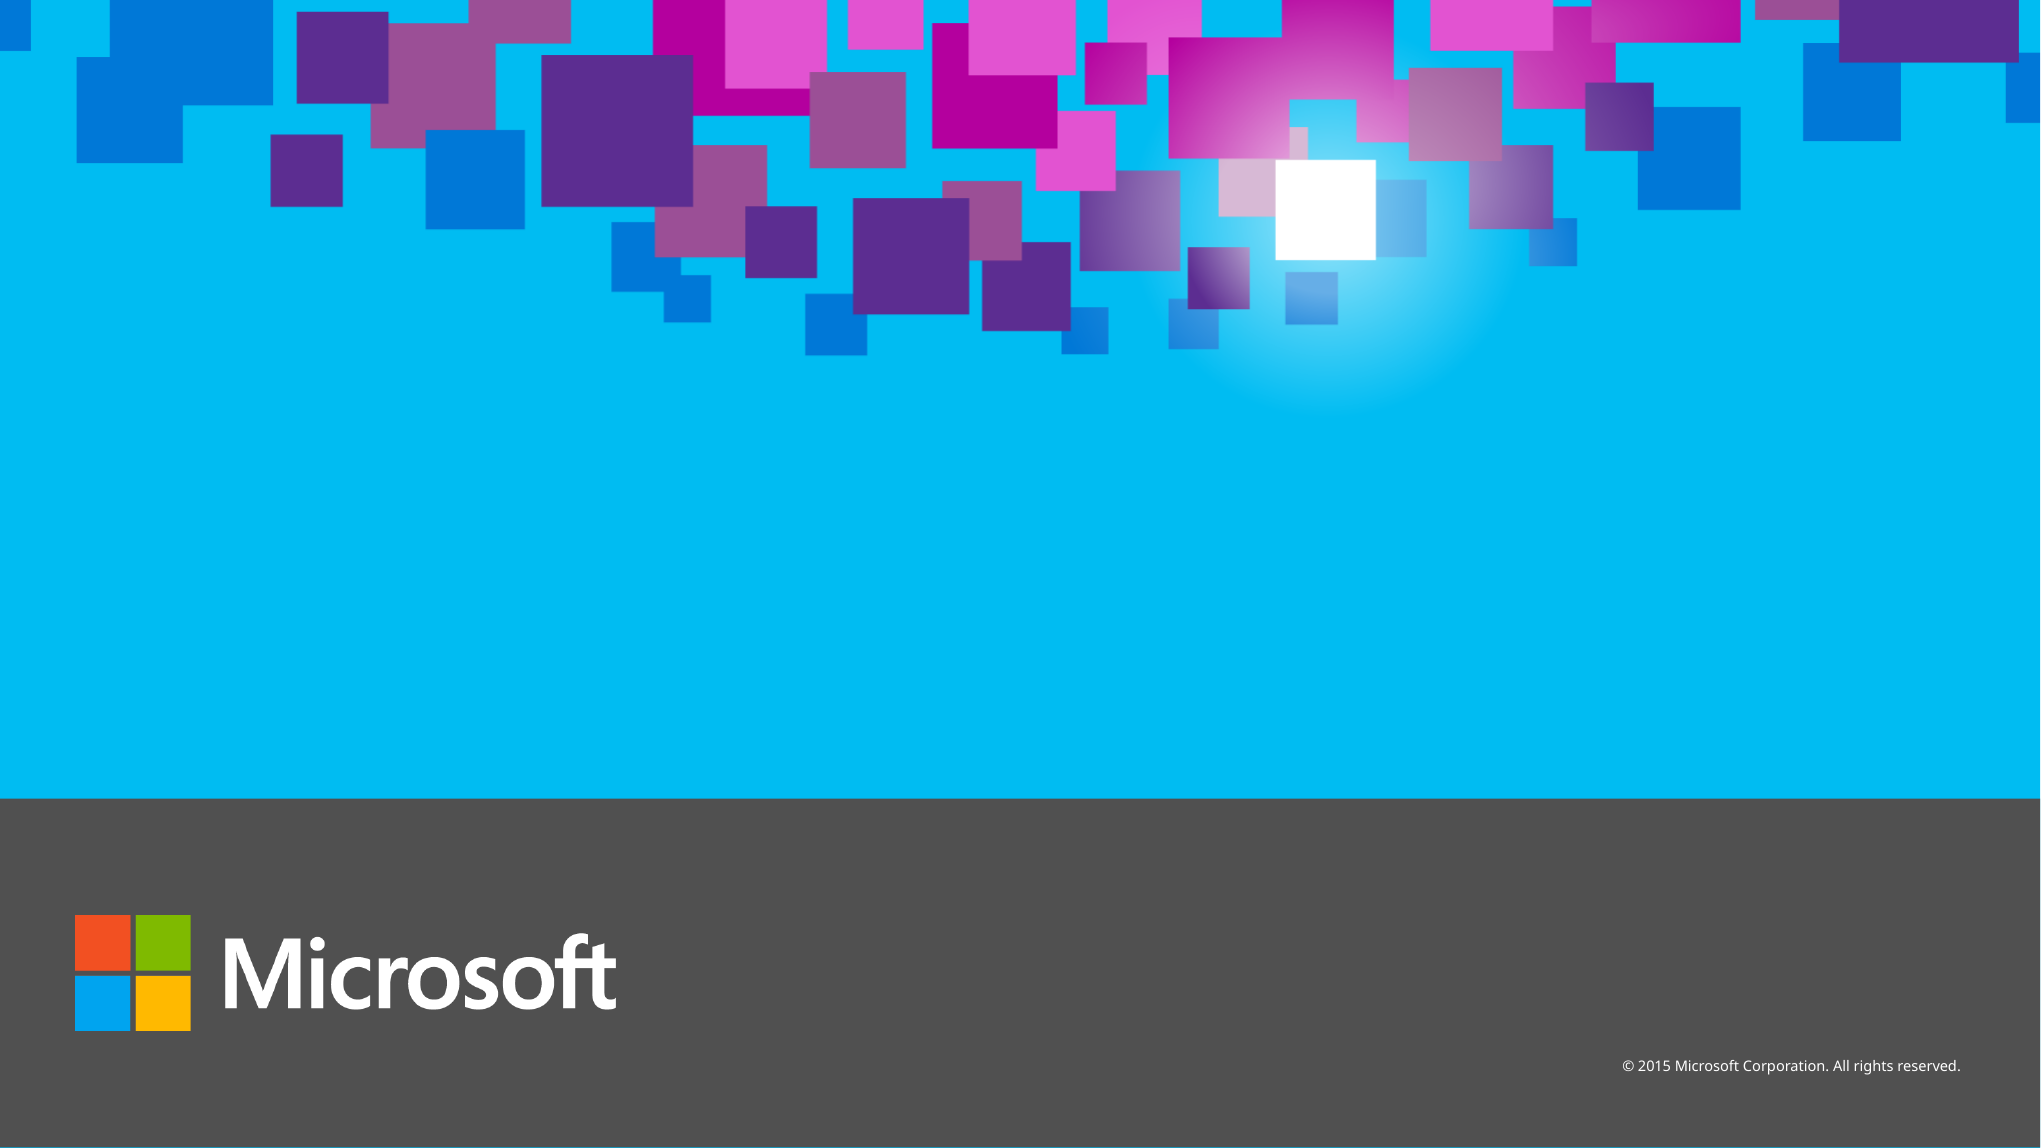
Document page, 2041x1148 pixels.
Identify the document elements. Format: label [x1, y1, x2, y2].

picture [1756, 0, 2041, 140]
picture [848, 0, 923, 49]
picture [297, 0, 571, 228]
picture [78, 0, 272, 162]
picture [1430, 0, 1740, 209]
picture [542, 0, 906, 321]
picture [75, 915, 616, 1031]
picture [932, 0, 1576, 392]
picture [0, 0, 30, 50]
picture [271, 135, 342, 206]
picture [806, 182, 1107, 354]
